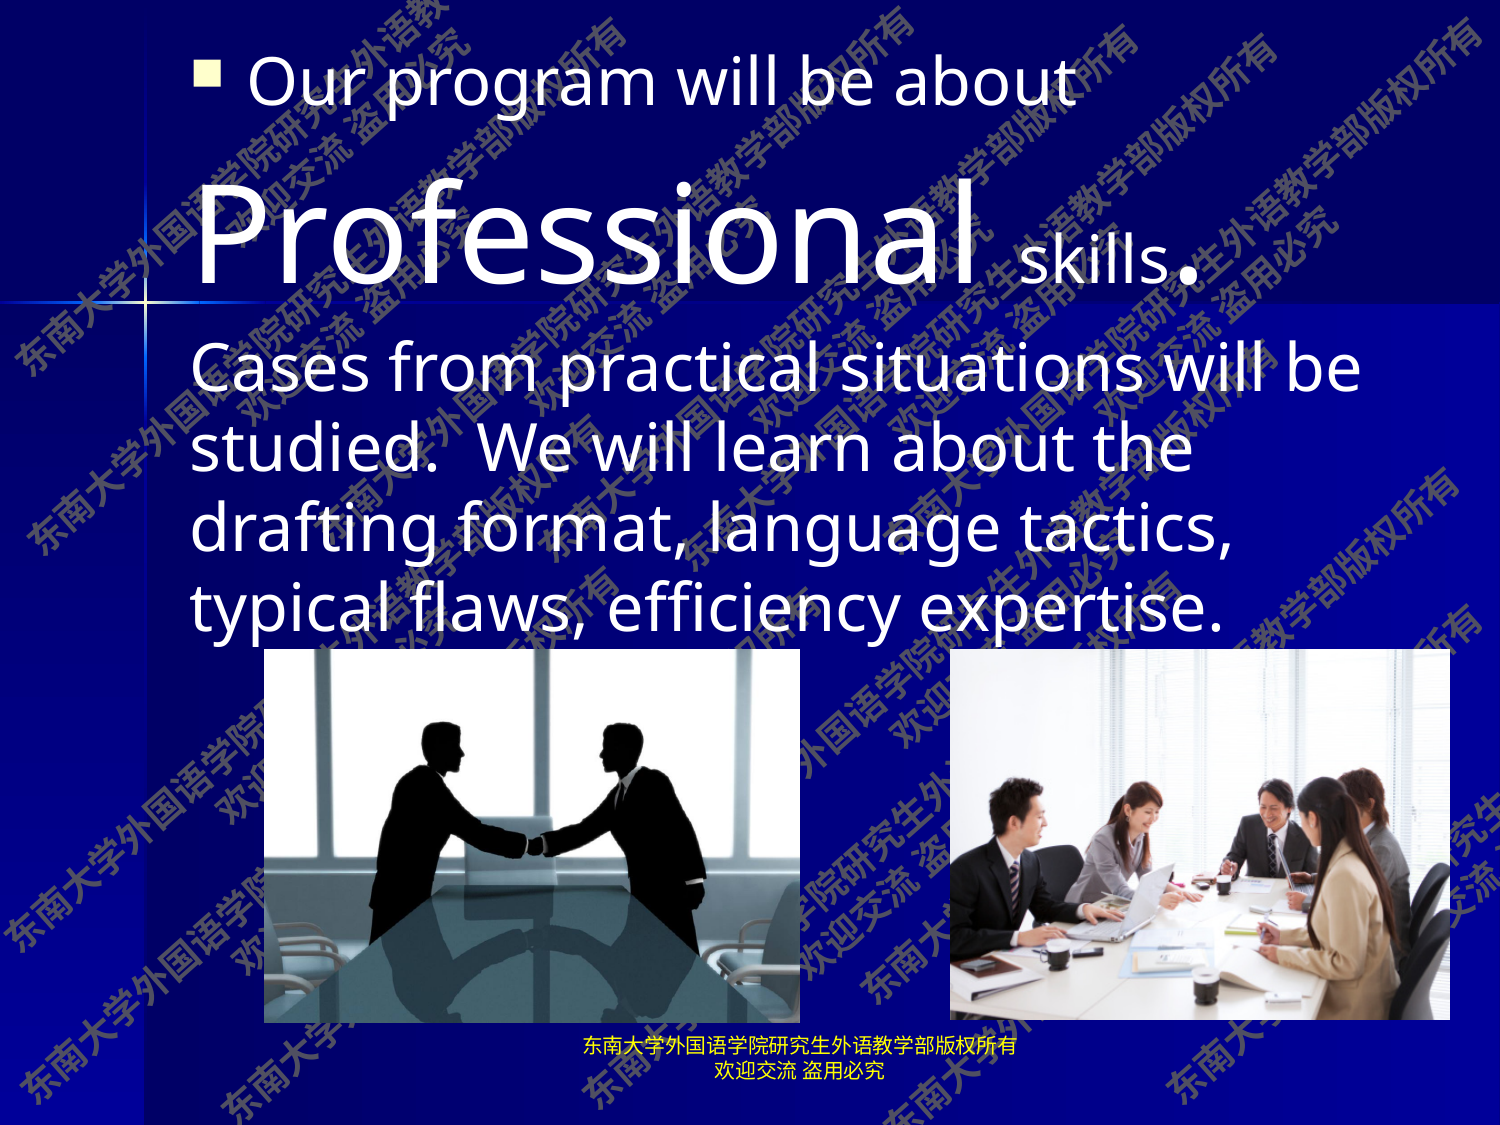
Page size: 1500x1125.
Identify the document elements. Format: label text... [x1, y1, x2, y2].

picture [264, 649, 800, 1023]
picture [949, 649, 1451, 1020]
list Our program will be about Professional skills. Cases from practical situations will be studied. We will learn about the drafting format, language tactics, typical flaws, efficiency expertise. [174, 31, 1413, 707]
footer 东南大学外国语学院研究生外语教学部版权所有 欢迎交流 盗用必究 [562, 1024, 1038, 1101]
